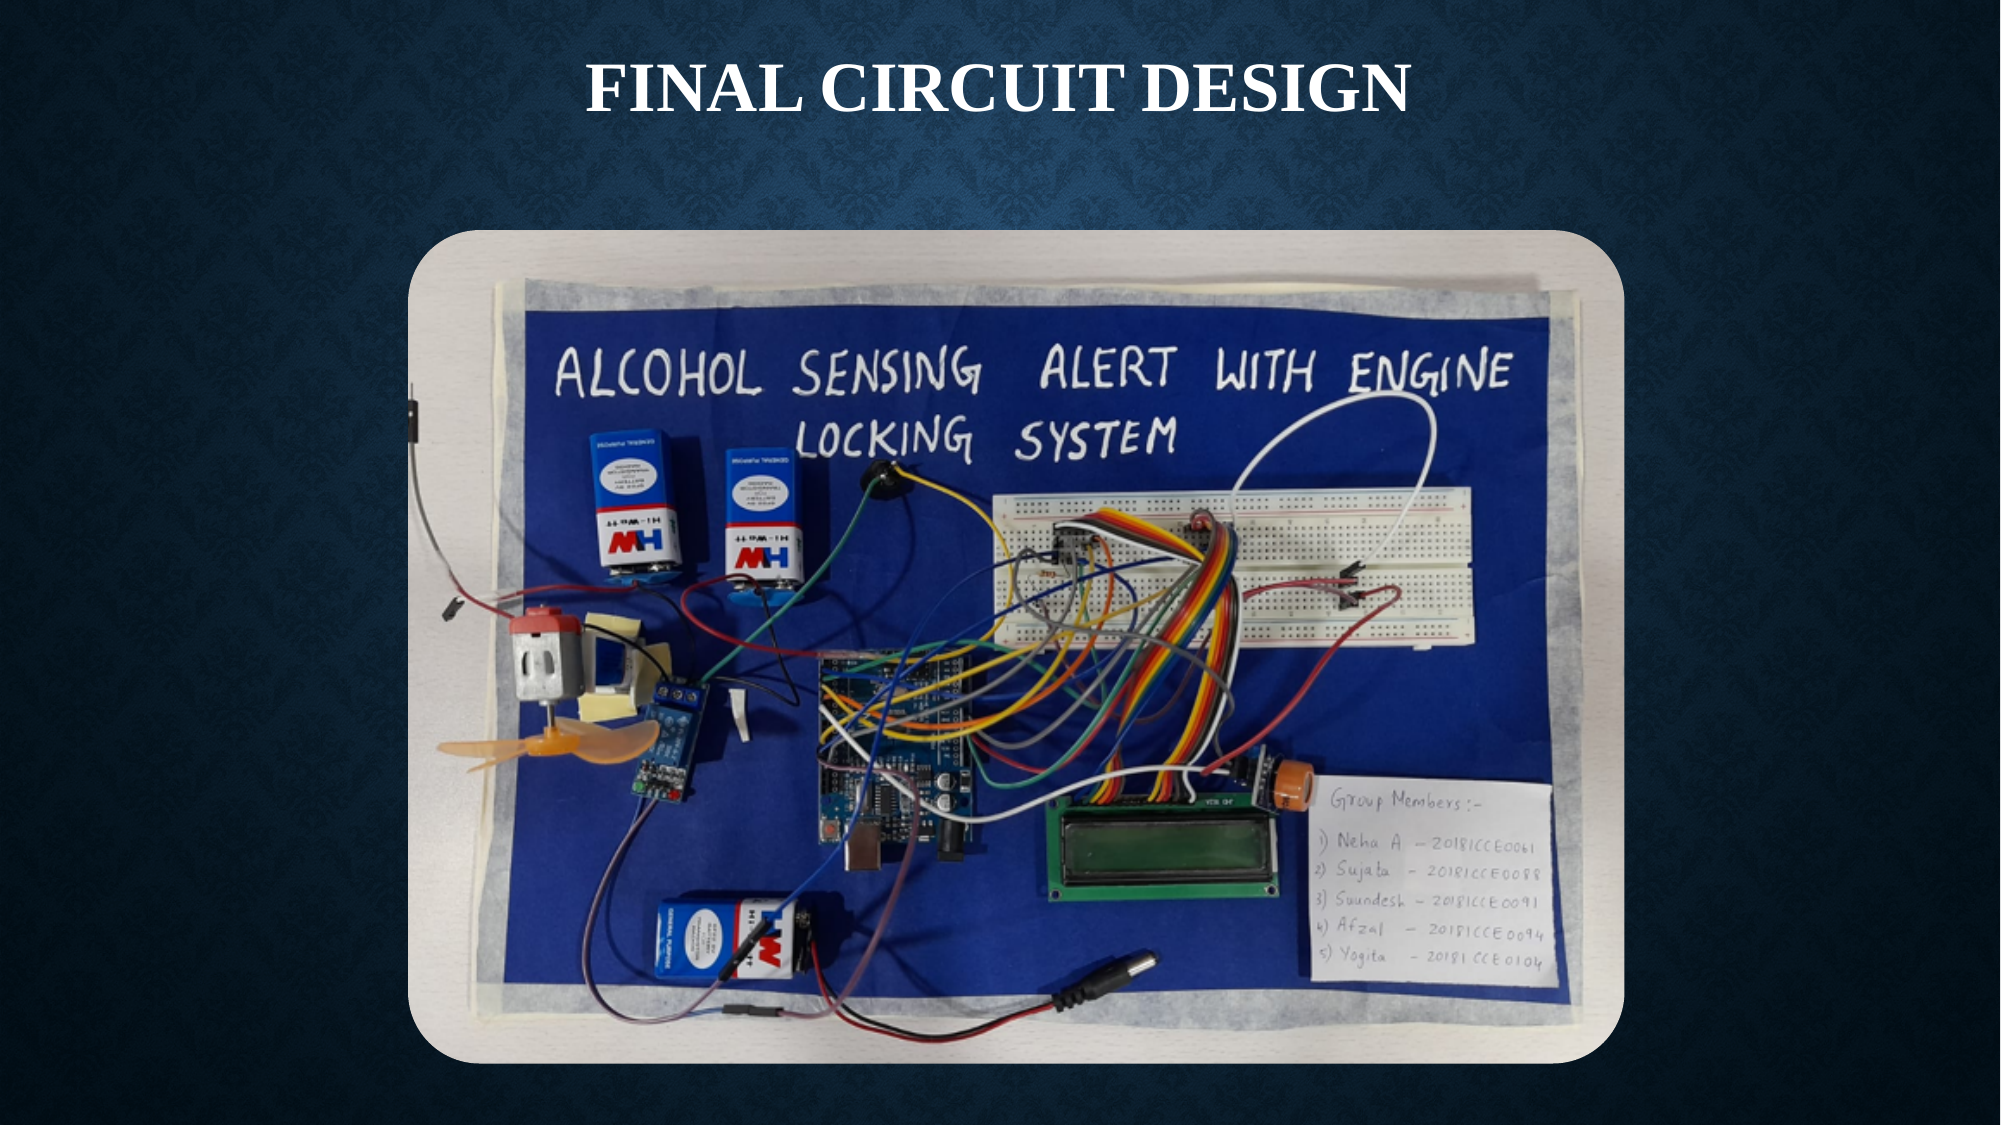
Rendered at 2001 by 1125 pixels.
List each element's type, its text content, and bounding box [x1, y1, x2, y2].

picture [407, 229, 1625, 1064]
title Final circuit design [149, 36, 1849, 141]
